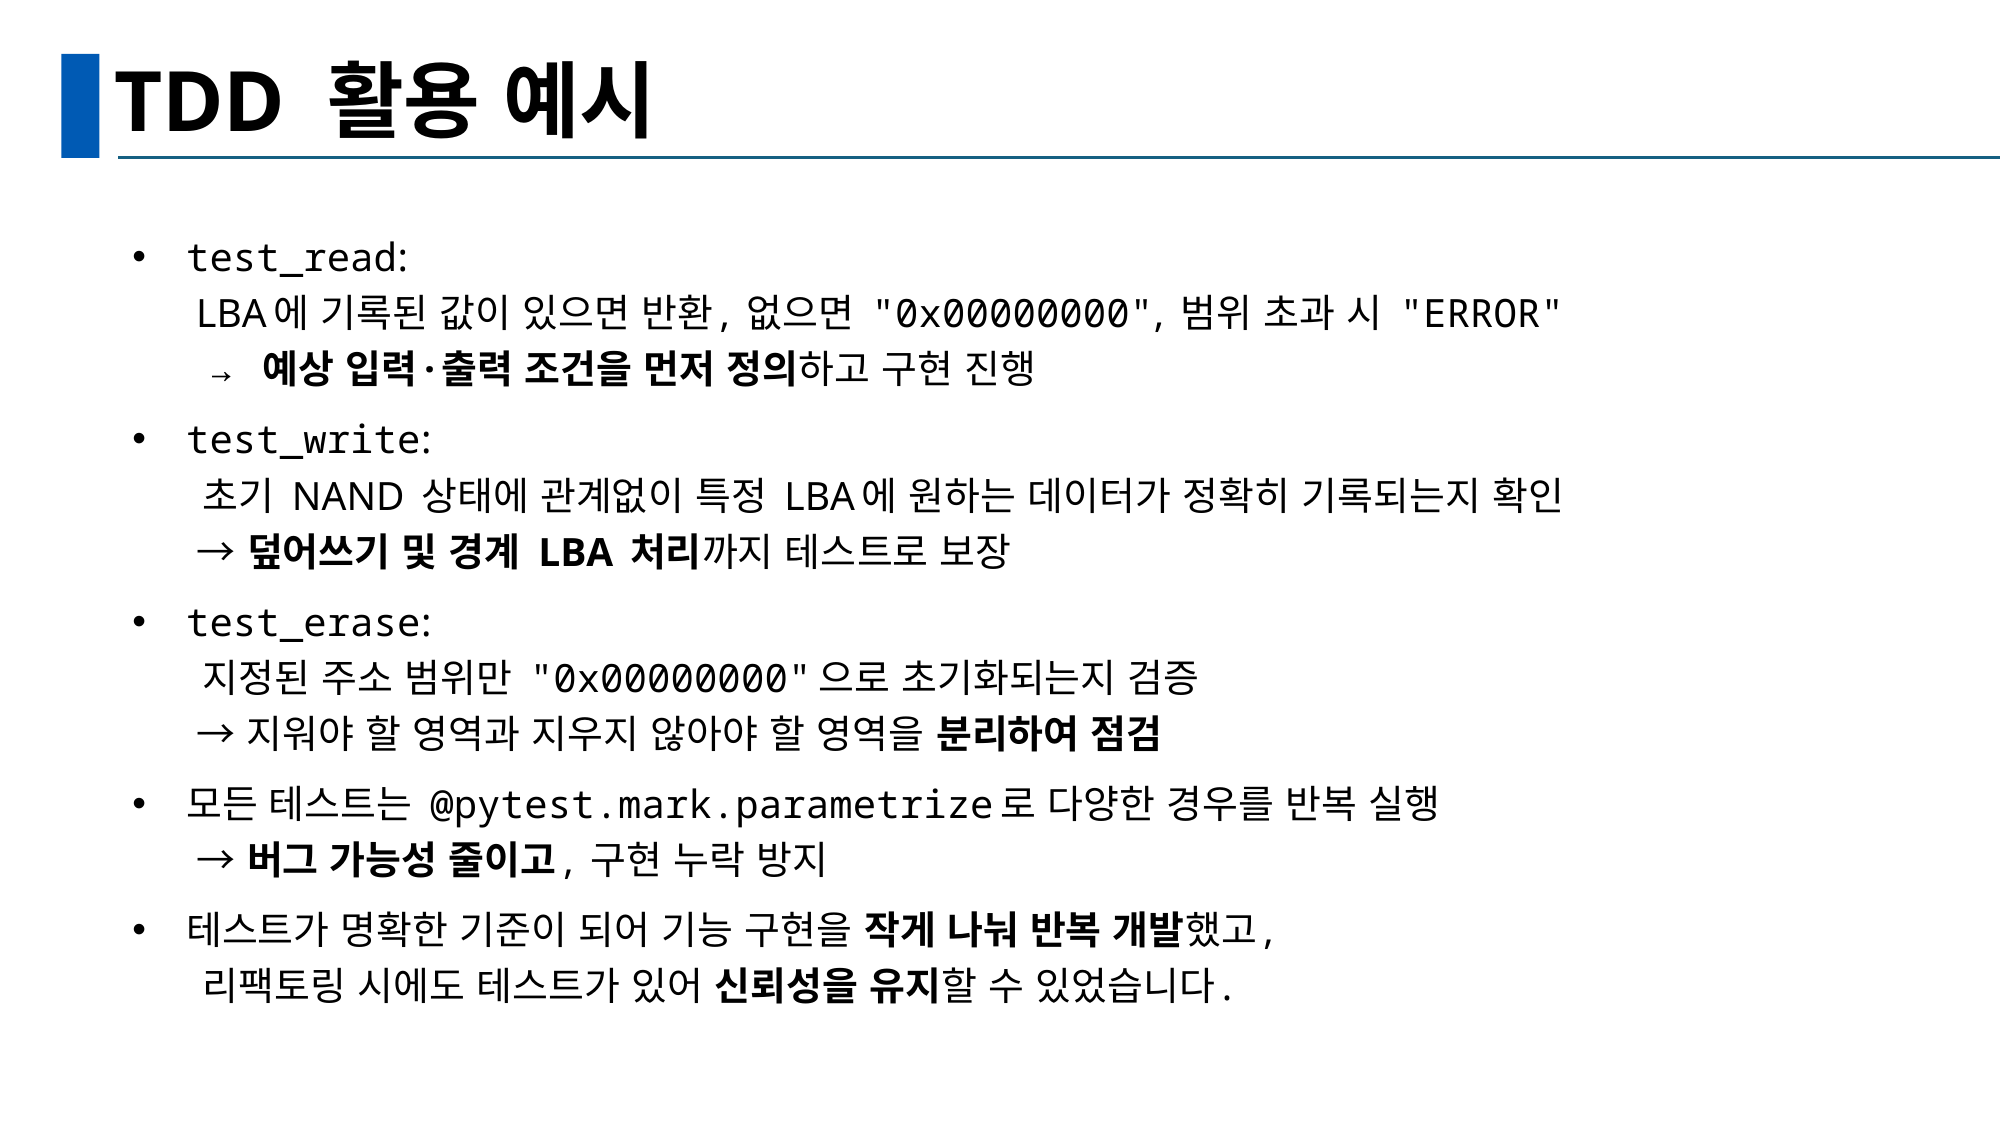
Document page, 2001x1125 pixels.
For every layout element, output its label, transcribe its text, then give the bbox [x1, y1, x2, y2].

list test_read: LBA에 기록된 값이 있으면 반환, 없으면 "0x00000000", 범위 초과 시 "ERROR" → 예상 입력·출력 조건을 먼저 정의하고 구현 진행 test_write: 초기 NAND 상태에 관계없이 특정 LBA에 원하는 데이터가 정확히 기록되는지 확인 → 덮어쓰기 및 경계 LBA 처리까지 테스트로 보장 test_erase: 지정된 주소 범위만 "0x00000000"으로 초기화되는지 검증 → 지워야 할 영역과 지우지 않아야 할 영역을 분리하여 점검 모든 테스트는 @pytest.mark.parametrize로 다양한 경우를 반복 실행 → 버그 가능성 줄이고, 구현 누락 방지 테스트가 명확한 기준이 되어 기능 구현을 작게 나눠 반복 개발했고, 리팩토링 시에도 테스트가 있어 신뢰성을 유지할 수 있었습니다. [99, 215, 1825, 1025]
title TDD 활용 예시 [99, 50, 1825, 158]
